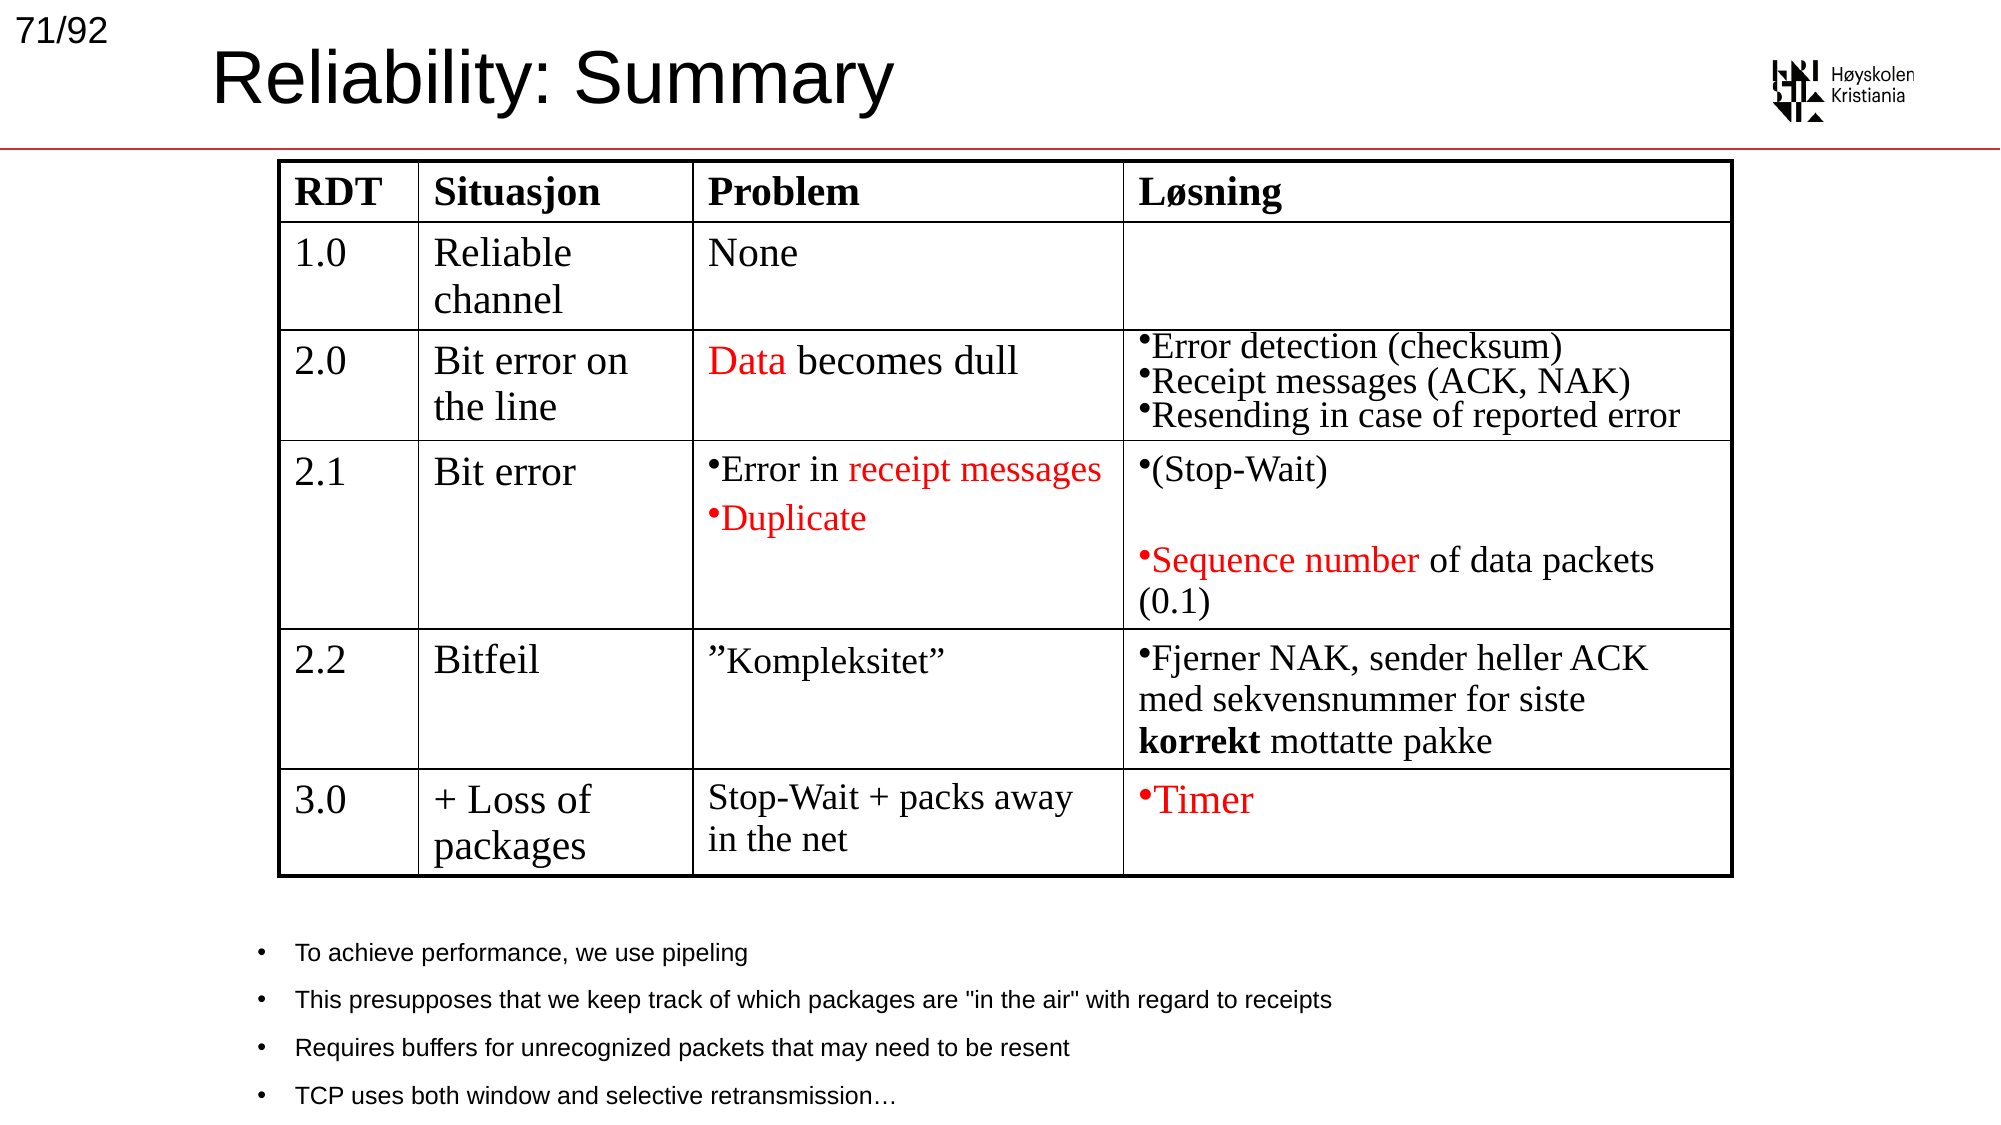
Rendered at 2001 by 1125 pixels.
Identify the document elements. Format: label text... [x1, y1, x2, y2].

table_cell 2.0 [281, 331, 418, 440]
table_cell Data becomes dull [694, 331, 1123, 440]
table_cell (Stop-Wait) Sequence number of data packets (0.1) [1124, 441, 1730, 628]
table_cell Bit error [419, 441, 692, 628]
table_cell 3.0 [281, 770, 418, 874]
table_cell 2.2 [281, 630, 418, 768]
table_cell ”Kompleksitet” [694, 630, 1123, 768]
table_cell Error in receipt messages Duplicate [694, 441, 1123, 628]
table_cell Bit error on the line [419, 331, 692, 440]
table_cell [1124, 223, 1730, 329]
table_header Situasjon [419, 163, 692, 221]
table_cell Fjerner NAK, sender heller ACK med sekvensnummer for siste korrekt mottatte pakke [1124, 630, 1730, 768]
table_header RDT [281, 163, 418, 221]
title Reliability: Summary [196, 30, 1961, 135]
table_cell + Loss of packages [419, 770, 692, 874]
table_header Problem [694, 163, 1123, 221]
table_cell Error detection (checksum) Receipt messages (ACK, NAK) Resending in case of reported error [1124, 331, 1730, 440]
table_cell 1.0 [281, 223, 418, 329]
list To achieve performance, we use pipeling This presupposes that we keep track of which packages are "in the air" with regard to receipts Requires buffers for unrecognized packets that may need to be resent TCP uses both window and selective retransmission… [242, 932, 1916, 1125]
table_cell Timer [1124, 770, 1730, 874]
table_cell Reliable channel [419, 223, 692, 329]
table_header Løsning [1124, 163, 1730, 221]
table_cell 2.1 [281, 441, 418, 628]
table_cell Stop-Wait + packs away in the net [694, 770, 1123, 874]
slide_number 71/92 [0, 0, 208, 74]
table_cell None [694, 223, 1123, 329]
table_cell Bitfeil [419, 630, 692, 768]
